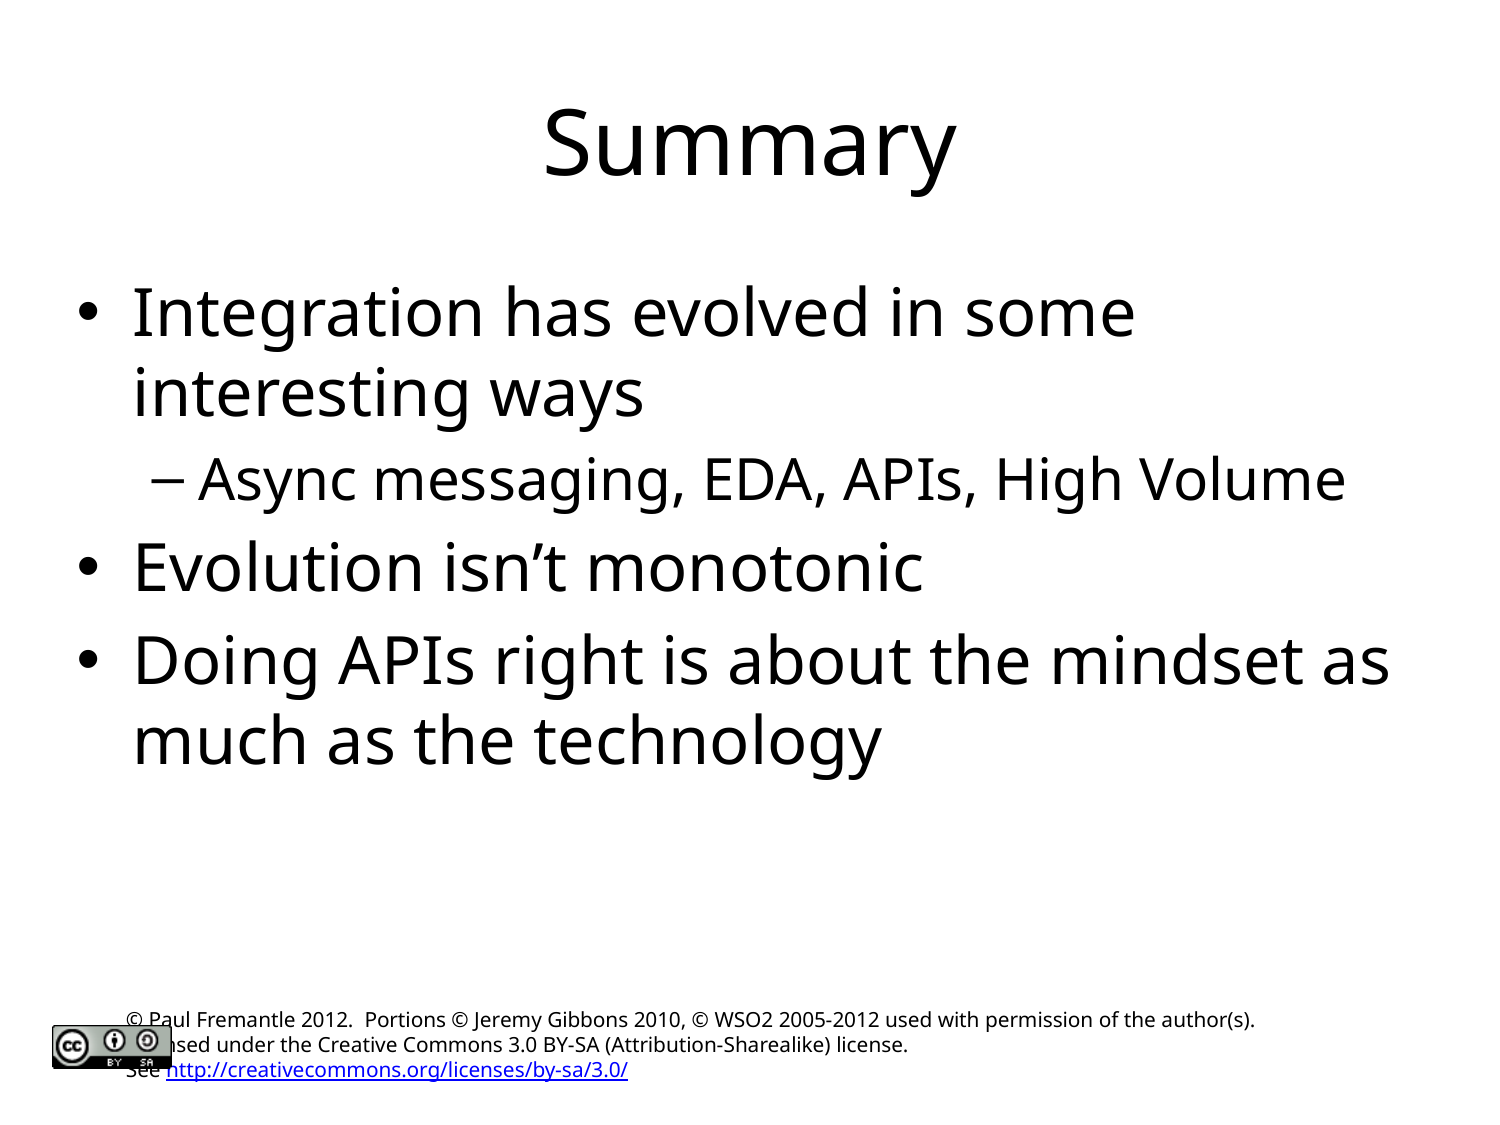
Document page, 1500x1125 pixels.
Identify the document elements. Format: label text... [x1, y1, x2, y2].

picture [52, 1025, 172, 1069]
title Summary [75, 45, 1425, 233]
list Integration has evolved in some interesting ways Async messaging, EDA, APIs, High Volume Evolution isn’t monotonic Doing APIs right is about the mindset as much as the technology [61, 262, 1412, 1005]
